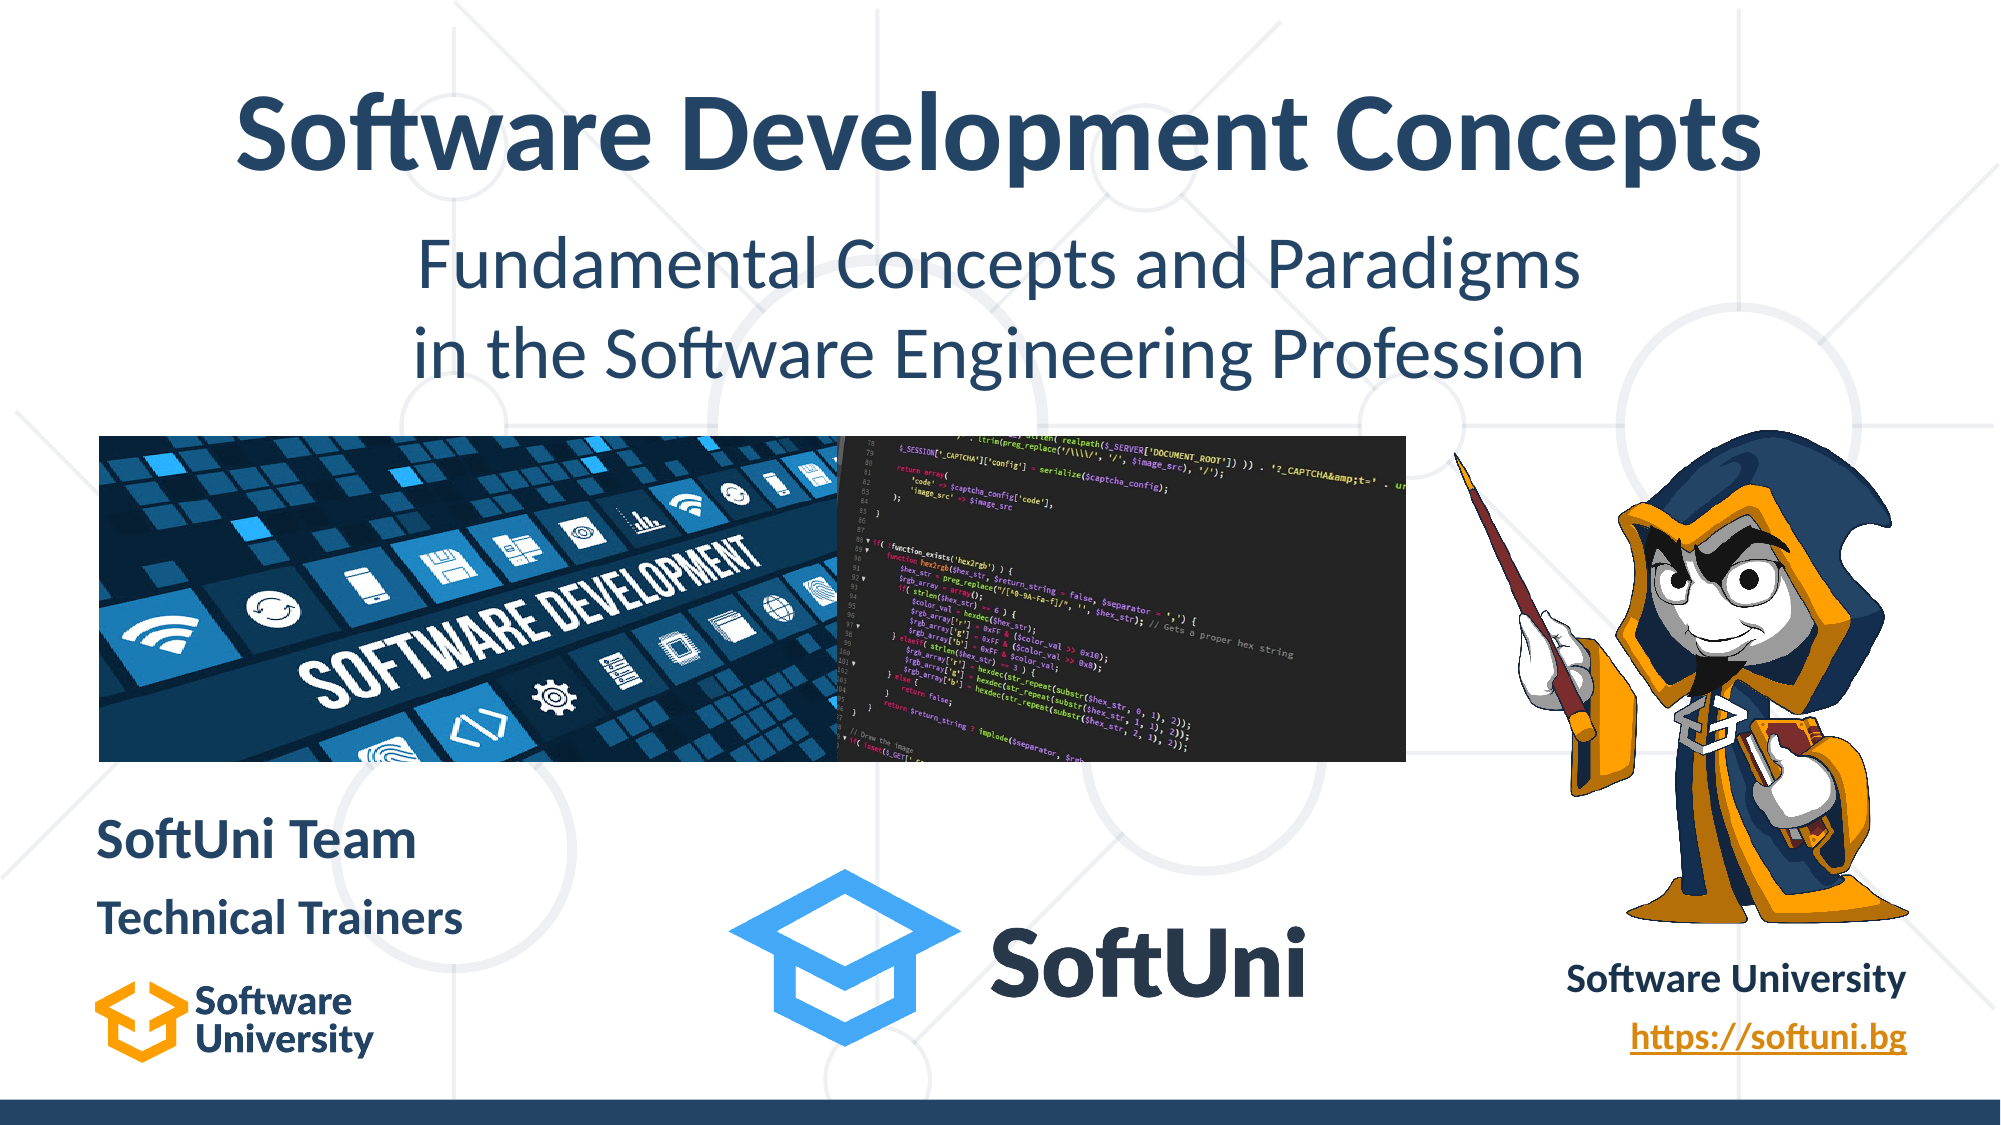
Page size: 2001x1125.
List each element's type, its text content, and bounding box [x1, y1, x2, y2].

picture [1451, 428, 1910, 924]
subtitle Fundamental Concepts and Paradigms in the Software Engineering Profession [90, 208, 1910, 405]
list Software University [1428, 944, 1913, 1005]
title Software Development Concepts [90, 45, 1910, 205]
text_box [99, 436, 1407, 762]
list SoftUni Team [90, 795, 580, 871]
list https://softuni.bg [1428, 1005, 1913, 1062]
picture [83, 970, 384, 1074]
picture [709, 850, 1325, 1064]
list Technical Trainers [90, 876, 580, 950]
